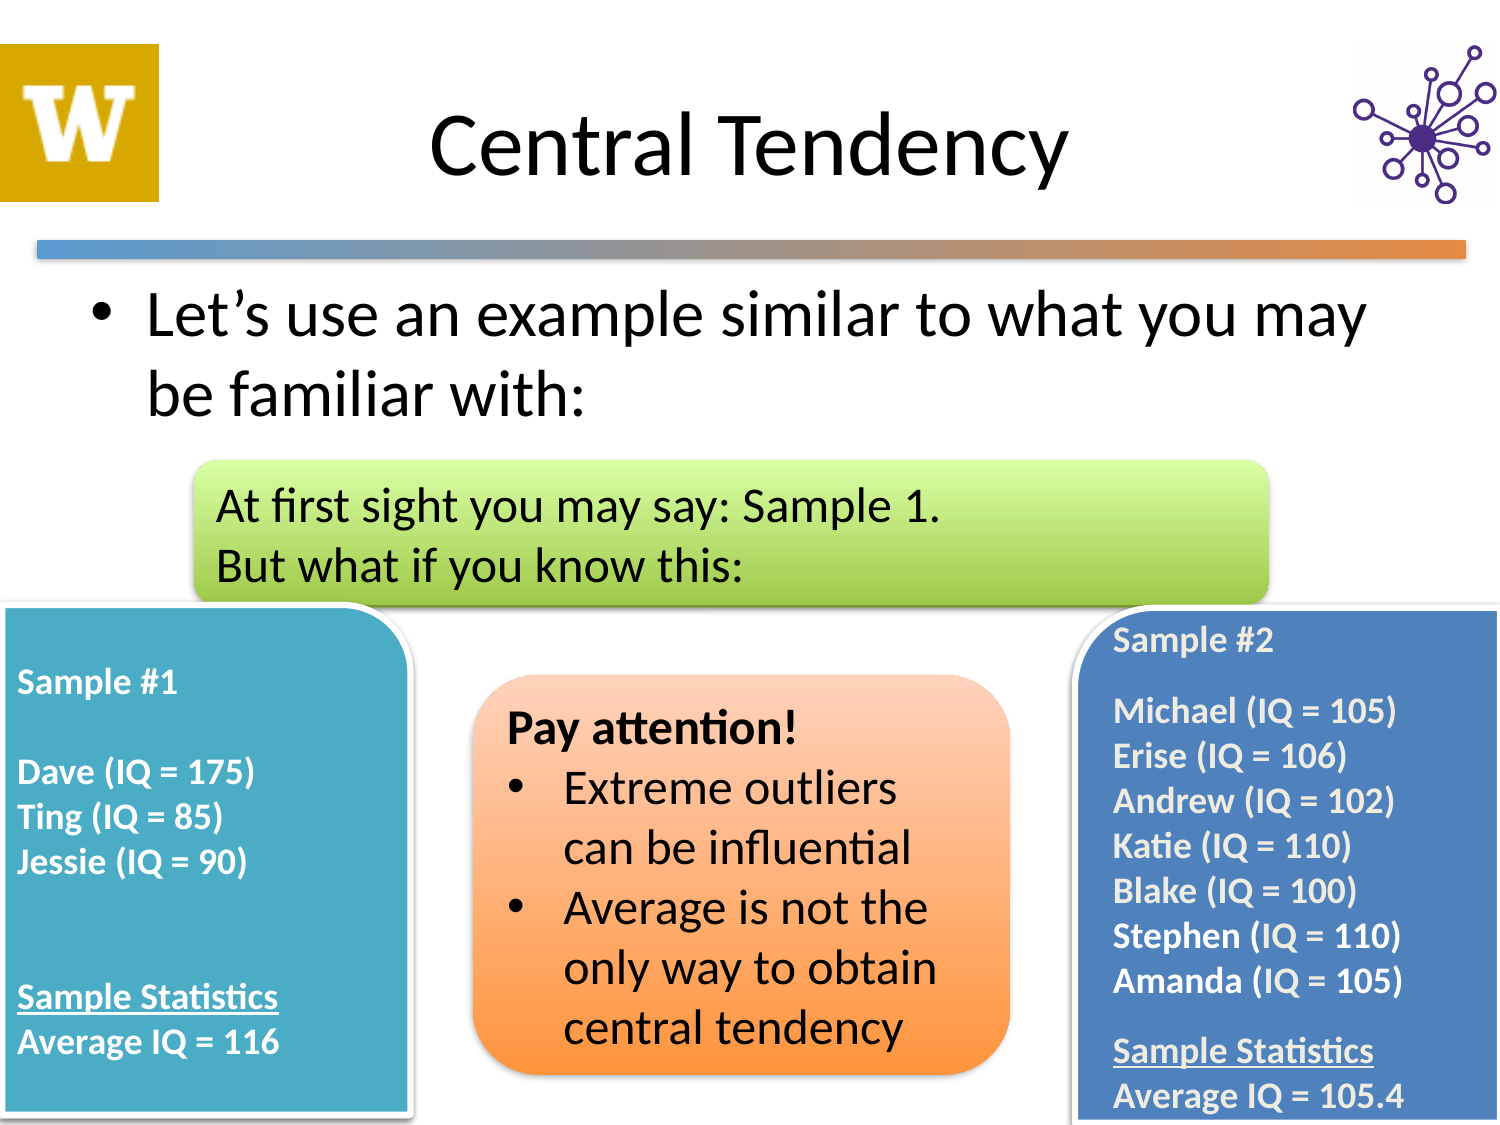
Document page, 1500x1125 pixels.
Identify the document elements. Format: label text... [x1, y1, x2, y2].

list Let’s use an example similar to what you may be familiar with: [390, 616, 1105, 1093]
list Let’s use an example similar to what you may be familiar with: [75, 262, 1425, 601]
title Central Tendency [75, 45, 1425, 233]
picture [1425, 45, 1497, 204]
text_box Sample #1 Dave (IQ = 175) Ting (IQ = 85) Jessie (IQ = 90) Sample Statistics Average IQ = 116 [0, 601, 414, 1118]
picture [0, 44, 159, 202]
text_box At first sight you may say: Sample 1. But what if you know this: [194, 460, 1270, 606]
text_box Pay attention! Extreme outliers can be influential Average is not the only way to obtain central tendency [472, 674, 1011, 1075]
text_box Sample #2 Michael (IQ = 105) Erise (IQ = 106) Andrew (IQ = 102) Katie (IQ = 110) Blake (IQ = 100) Stephen (IQ = 110) Amanda (IQ = 105) Sample Statistics Average IQ = 105.4 [1071, 604, 1500, 1125]
